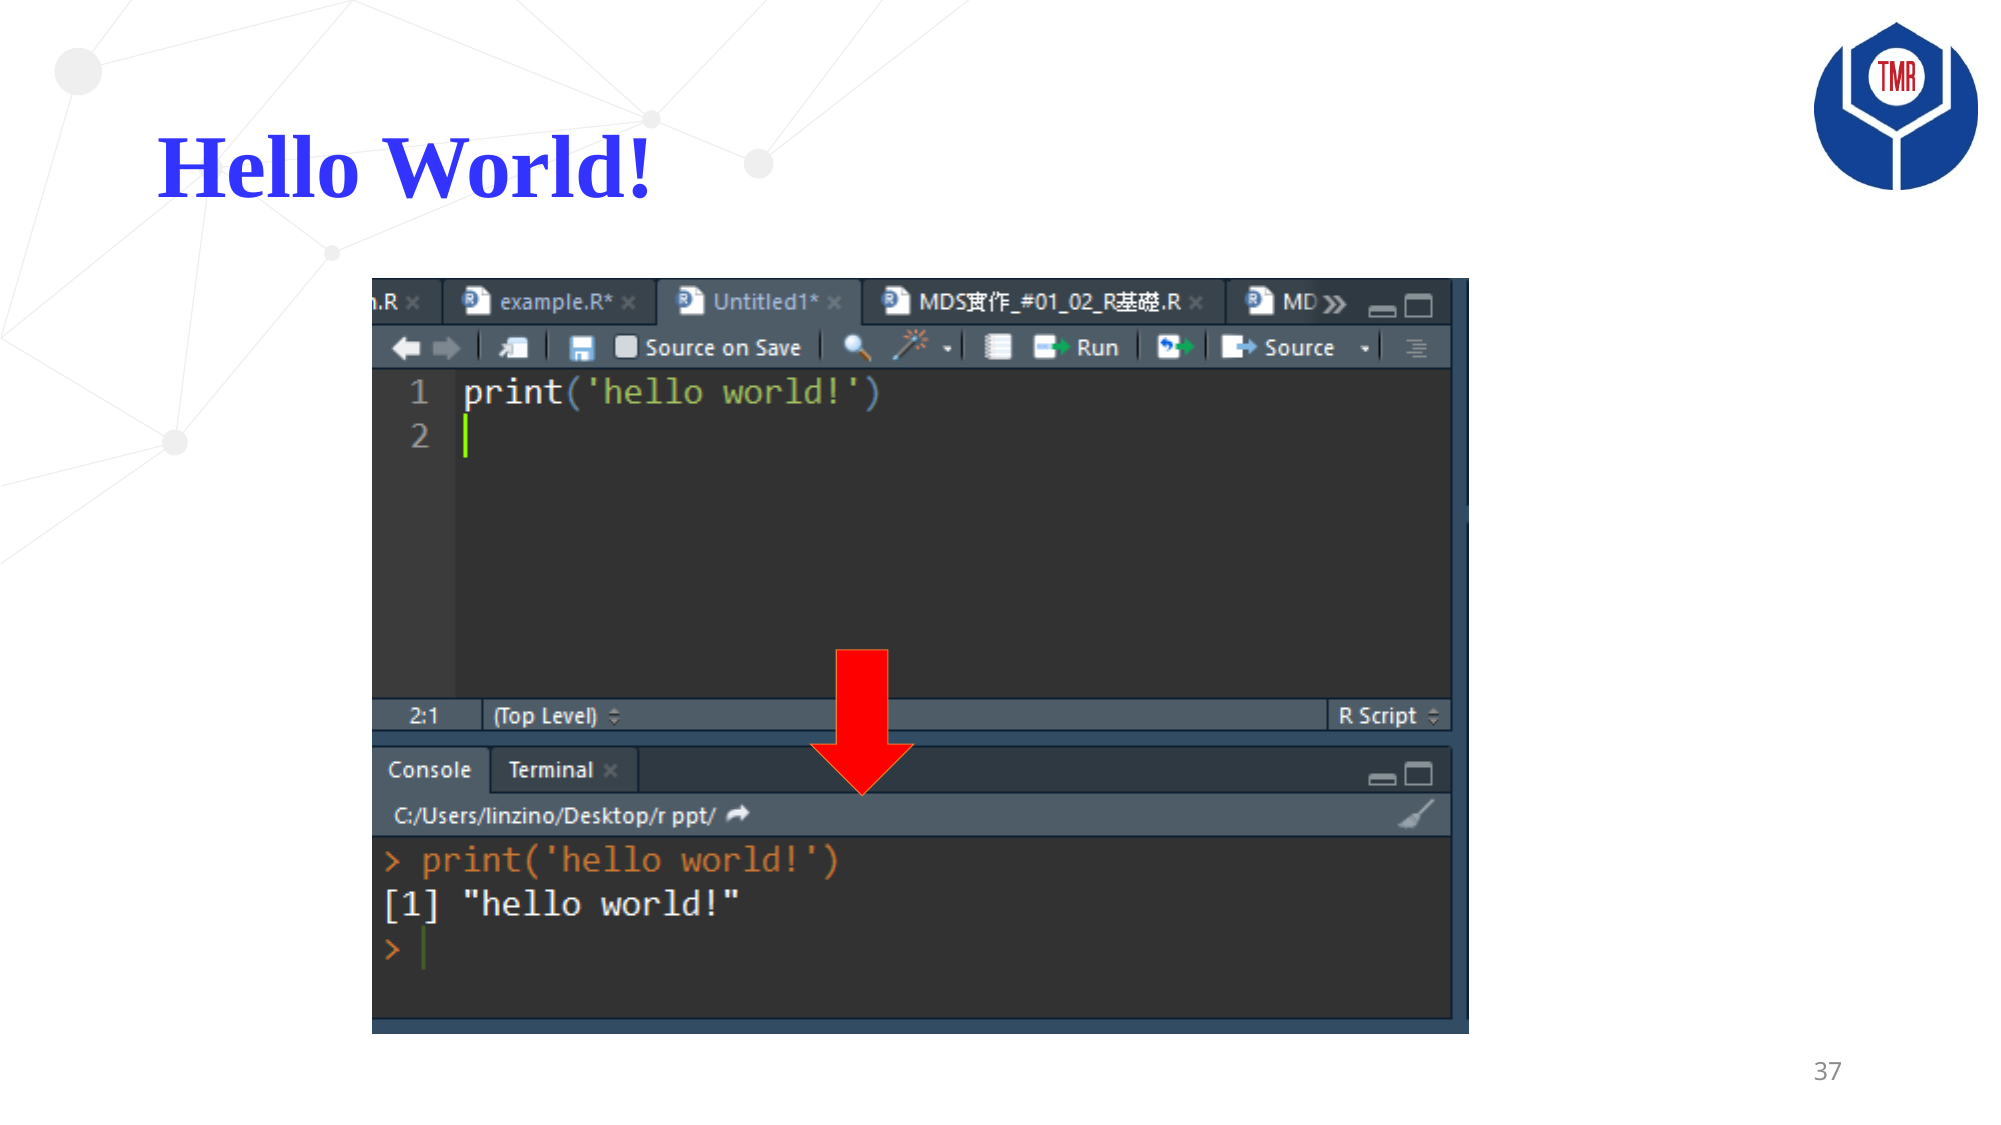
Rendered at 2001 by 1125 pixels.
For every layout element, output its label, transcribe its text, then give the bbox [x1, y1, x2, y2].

slide_number 37 [1412, 1042, 1863, 1103]
picture [0, 0, 2000, 1125]
title Hello World! [137, 59, 1863, 278]
